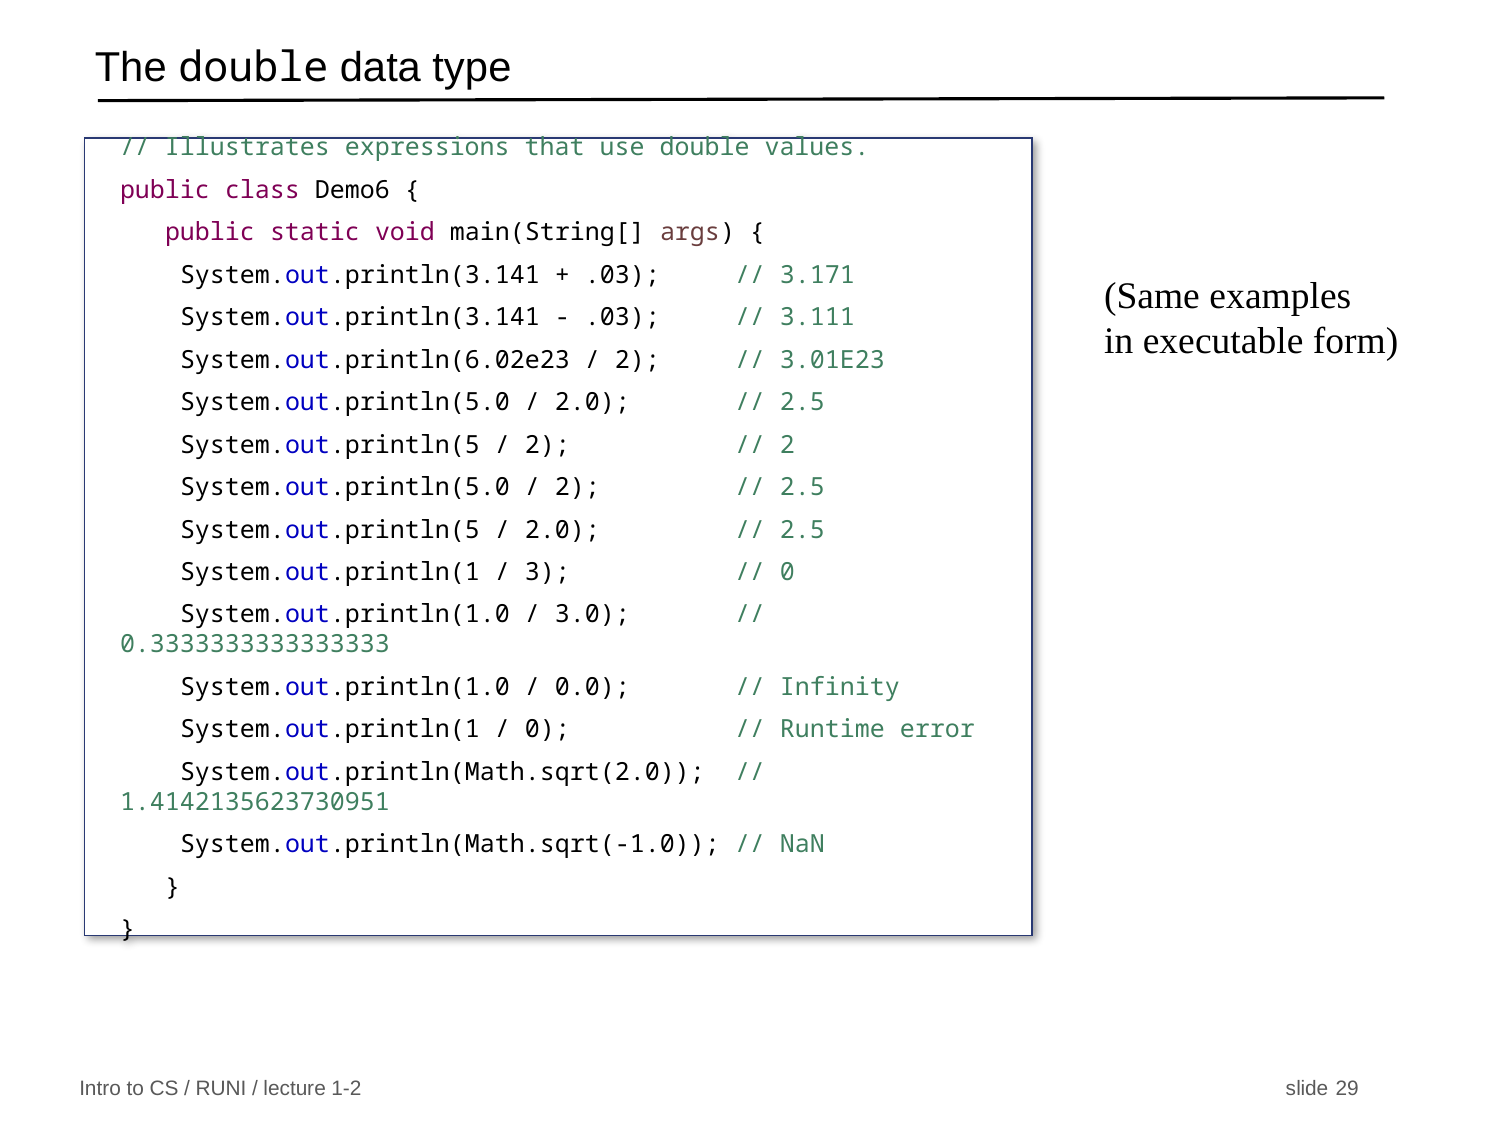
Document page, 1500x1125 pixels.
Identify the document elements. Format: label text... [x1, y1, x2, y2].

text_box (Same examples in executable form) [1081, 240, 1429, 393]
text_box // Illustrates expressions that use double values. public class Demo6 { public static void main(String[] args) { System.out.println(3.141 + .03); // 3.171 System.out.println(3.141 - .03); // 3.111 System.out.println(6.02e23 / 2); // 3.01E23 System.out.println(5.0 / 2.0); // 2.5 System.out.println(5 / 2); // 2 System.out.println(5.0 / 2); // 2.5 System.out.println(5 / 2.0); // 2.5 System.out.println(1 / 3); // 0 System.out.println(1.0 / 3.0); // 0.3333333333333333 System.out.println(1.0 / 0.0); // Infinity System.out.println(1 / 0); // Runtime error System.out.println(Math.sqrt(2.0)); // 1.4142135623730951 System.out.println(Math.sqrt(-1.0)); // NaN } } [84, 138, 1033, 936]
title The double data type [79, 33, 1371, 109]
